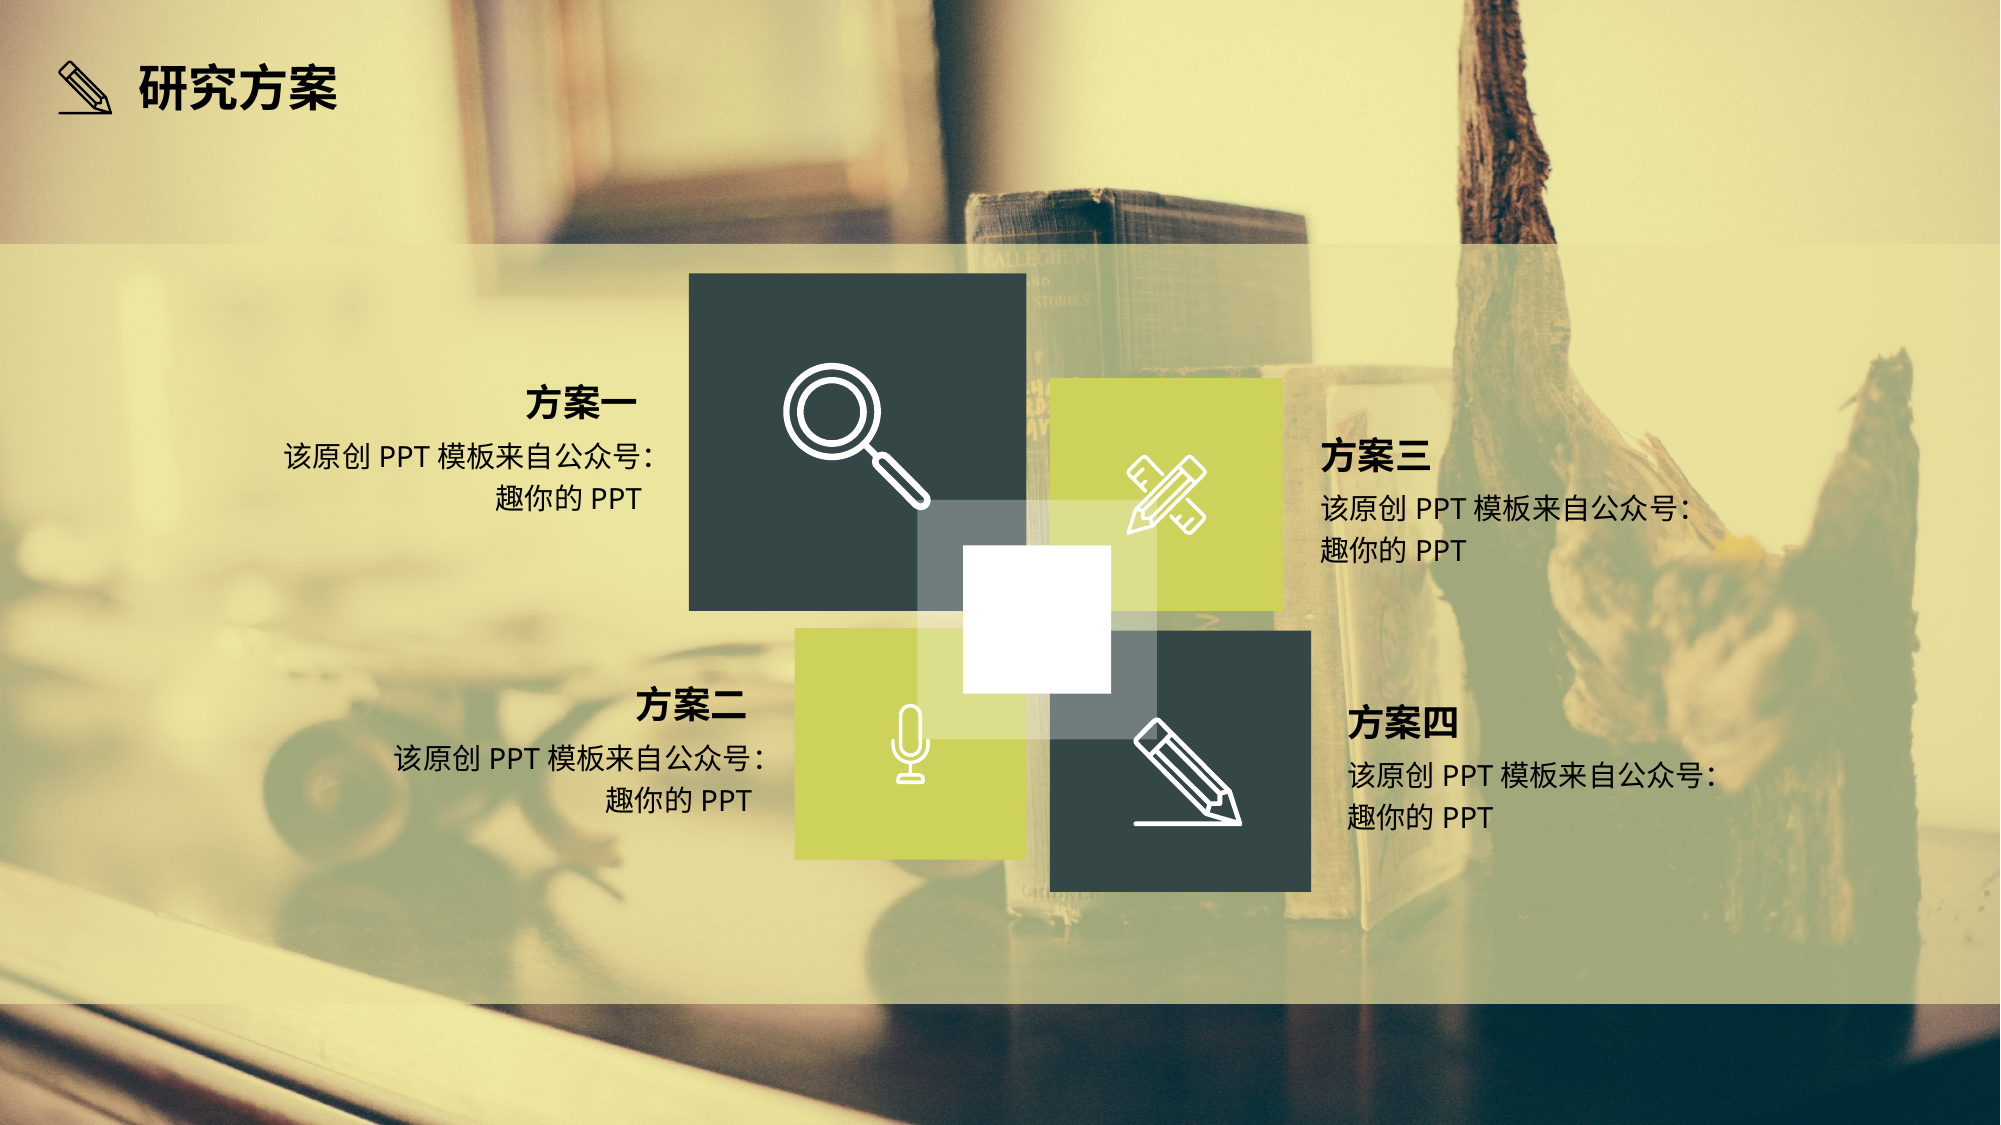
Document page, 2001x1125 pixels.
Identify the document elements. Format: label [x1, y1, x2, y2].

text_box [1125, 453, 1207, 535]
text_box [783, 362, 932, 511]
text_box [891, 703, 930, 785]
text_box [58, 49, 508, 126]
picture [0, 0, 2000, 1125]
text_box [917, 499, 1157, 740]
